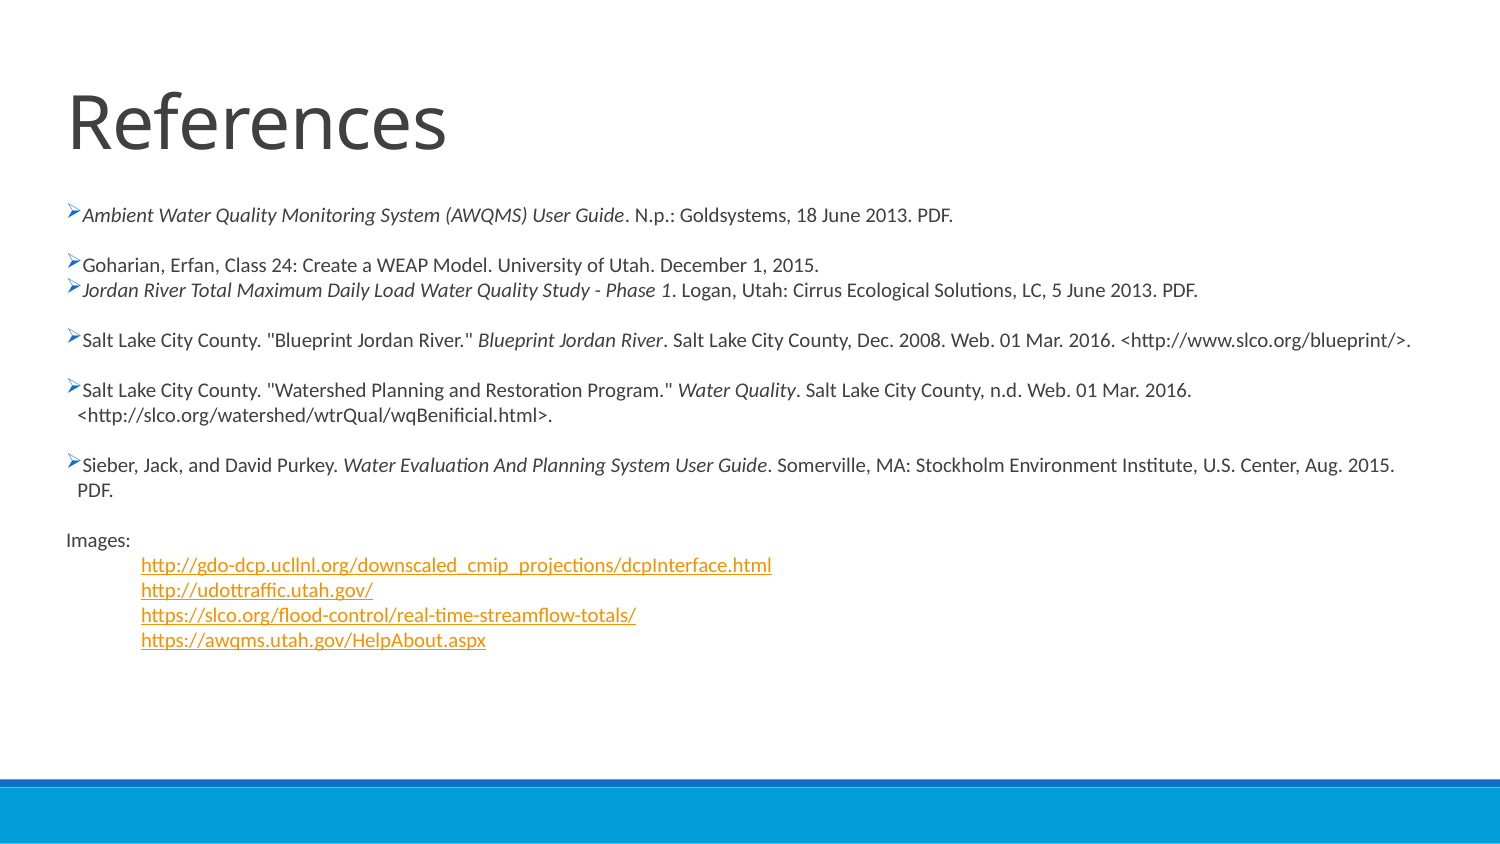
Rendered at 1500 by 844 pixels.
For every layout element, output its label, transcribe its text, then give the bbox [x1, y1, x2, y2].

title References [51, 72, 1449, 167]
list Ambient Water Quality Monitoring System (AWQMS) User Guide. N.p.: Goldsystems, 18 June 2013. PDF. Goharian, Erfan, Class 24: Create a WEAP Model. University of Utah. December 1, 2015. Jordan River Total Maximum Daily Load Water Quality Study - Phase 1. Logan, Utah: Cirrus Ecological Solutions, LC, 5 June 2013. PDF. Salt Lake City County. "Blueprint Jordan River." Blueprint Jordan River. Salt Lake City County, Dec. 2008. Web. 01 Mar. 2016. <http://www.slco.org/blueprint/>. Salt Lake City County. "Watershed Planning and Restoration Program." Water Quality. Salt Lake City County, n.d. Web. 01 Mar. 2016. <http://slco.org/watershed/wtrQual/wqBenificial.html>. Sieber, Jack, and David Purkey. Water Evaluation And Planning System User Guide. Somerville, MA: Stockholm Environment Institute, U.S. Center, Aug. 2015. PDF. Images: http://gdo-dcp.ucllnl.org/downscaled_cmip_projections/dcpInterface.html http://udottraffic.utah.gov/ https://slco.org/flood-control/real-time-streamflow-totals/ https://awqms.utah.gov/HelpAbout.aspx [51, 186, 1449, 707]
